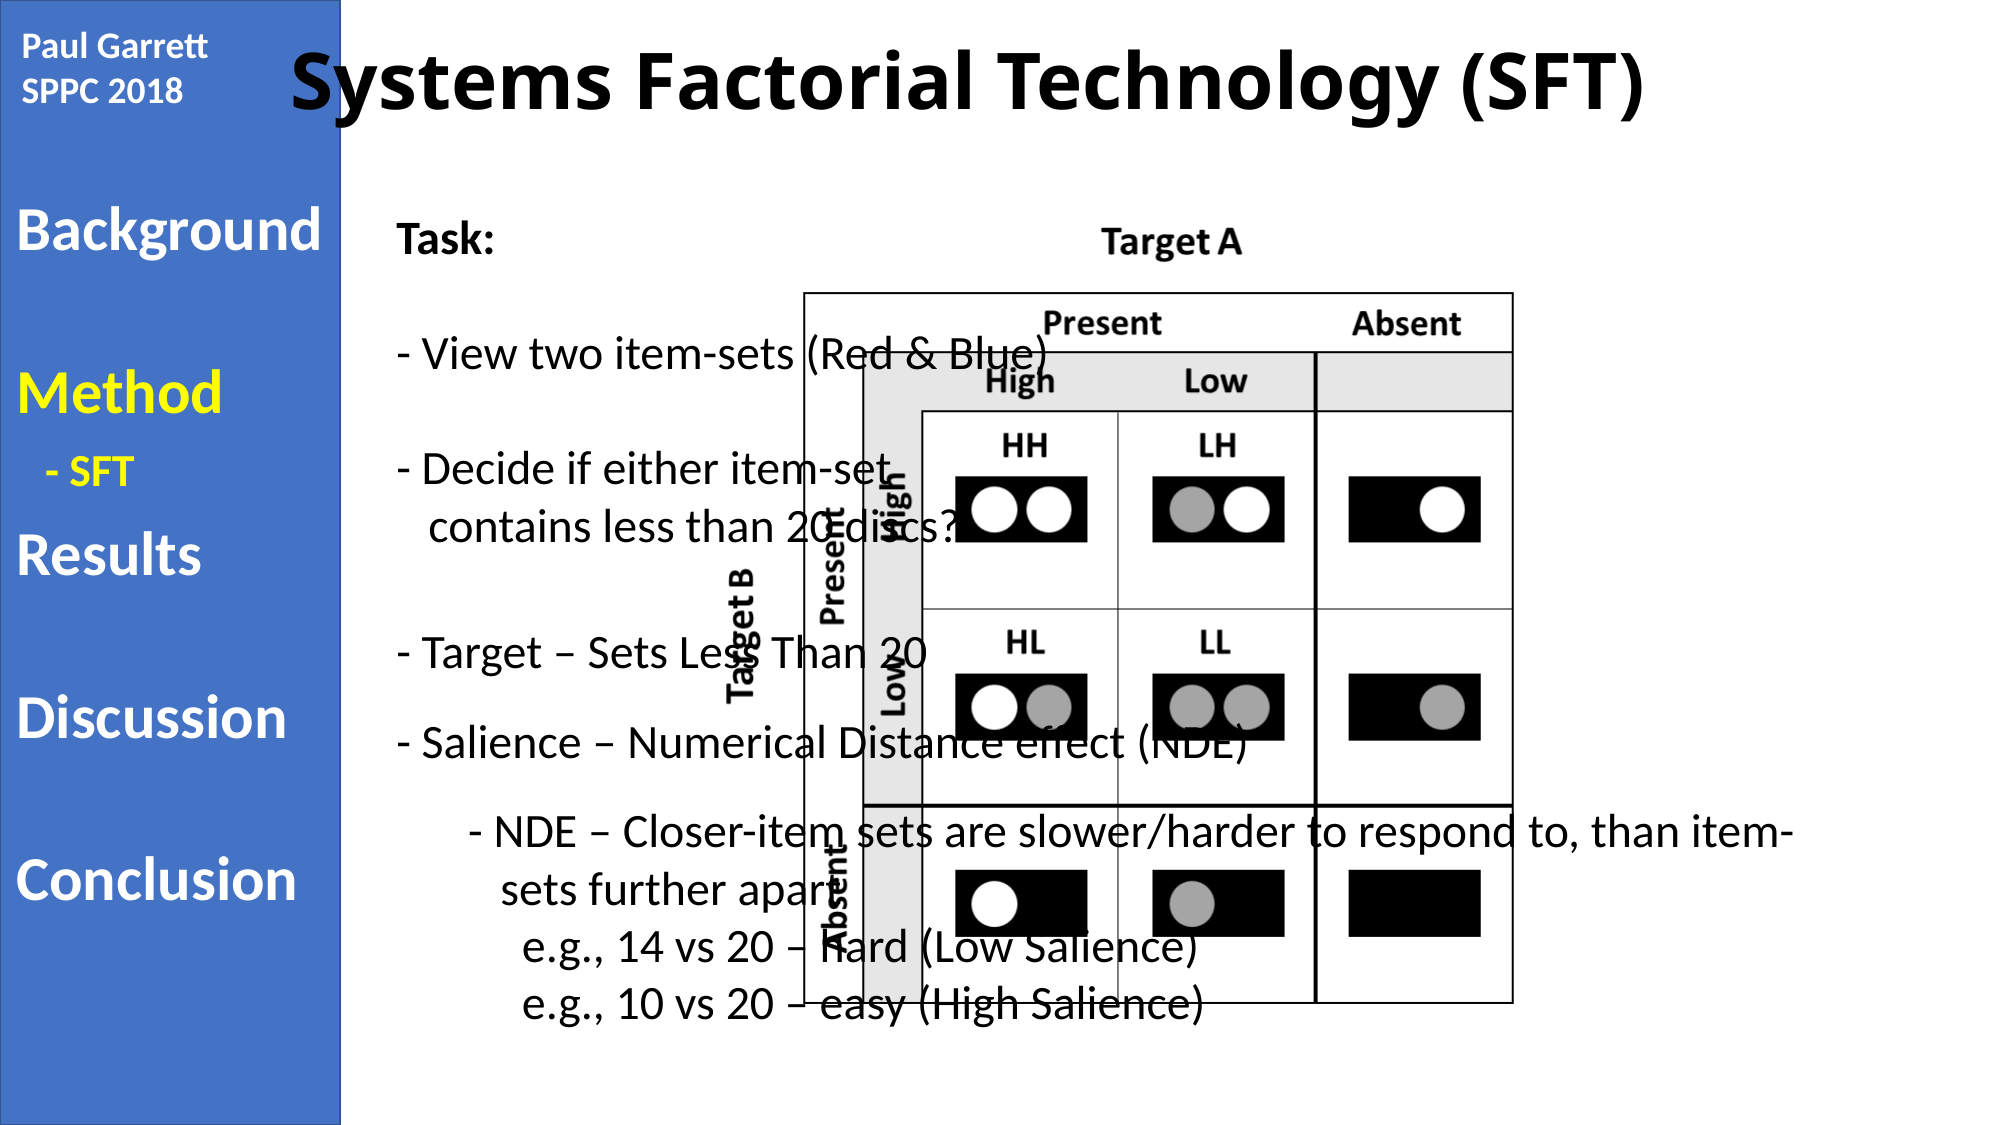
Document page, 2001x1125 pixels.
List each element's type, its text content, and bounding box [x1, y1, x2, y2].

text_box - Target – Sets Less Than 20 [381, 613, 453, 686]
text_box - SFT [30, 433, 150, 504]
text_box - Salience – Numerical Distance effect (NDE) [381, 702, 453, 776]
title Systems Factorial Technology (SFT) [237, 13, 1700, 134]
text_box Paul Garrett SPPC 2018 [6, 13, 224, 119]
picture [453, 194, 1876, 1034]
text_box [0, 0, 341, 1125]
text_box Background Method Results Discussion Conclusion [1, 180, 339, 1008]
text_box Task: - View two item-sets (Red & Blue) - Decide if either item-set contains less than 20 discs? [381, 199, 453, 613]
